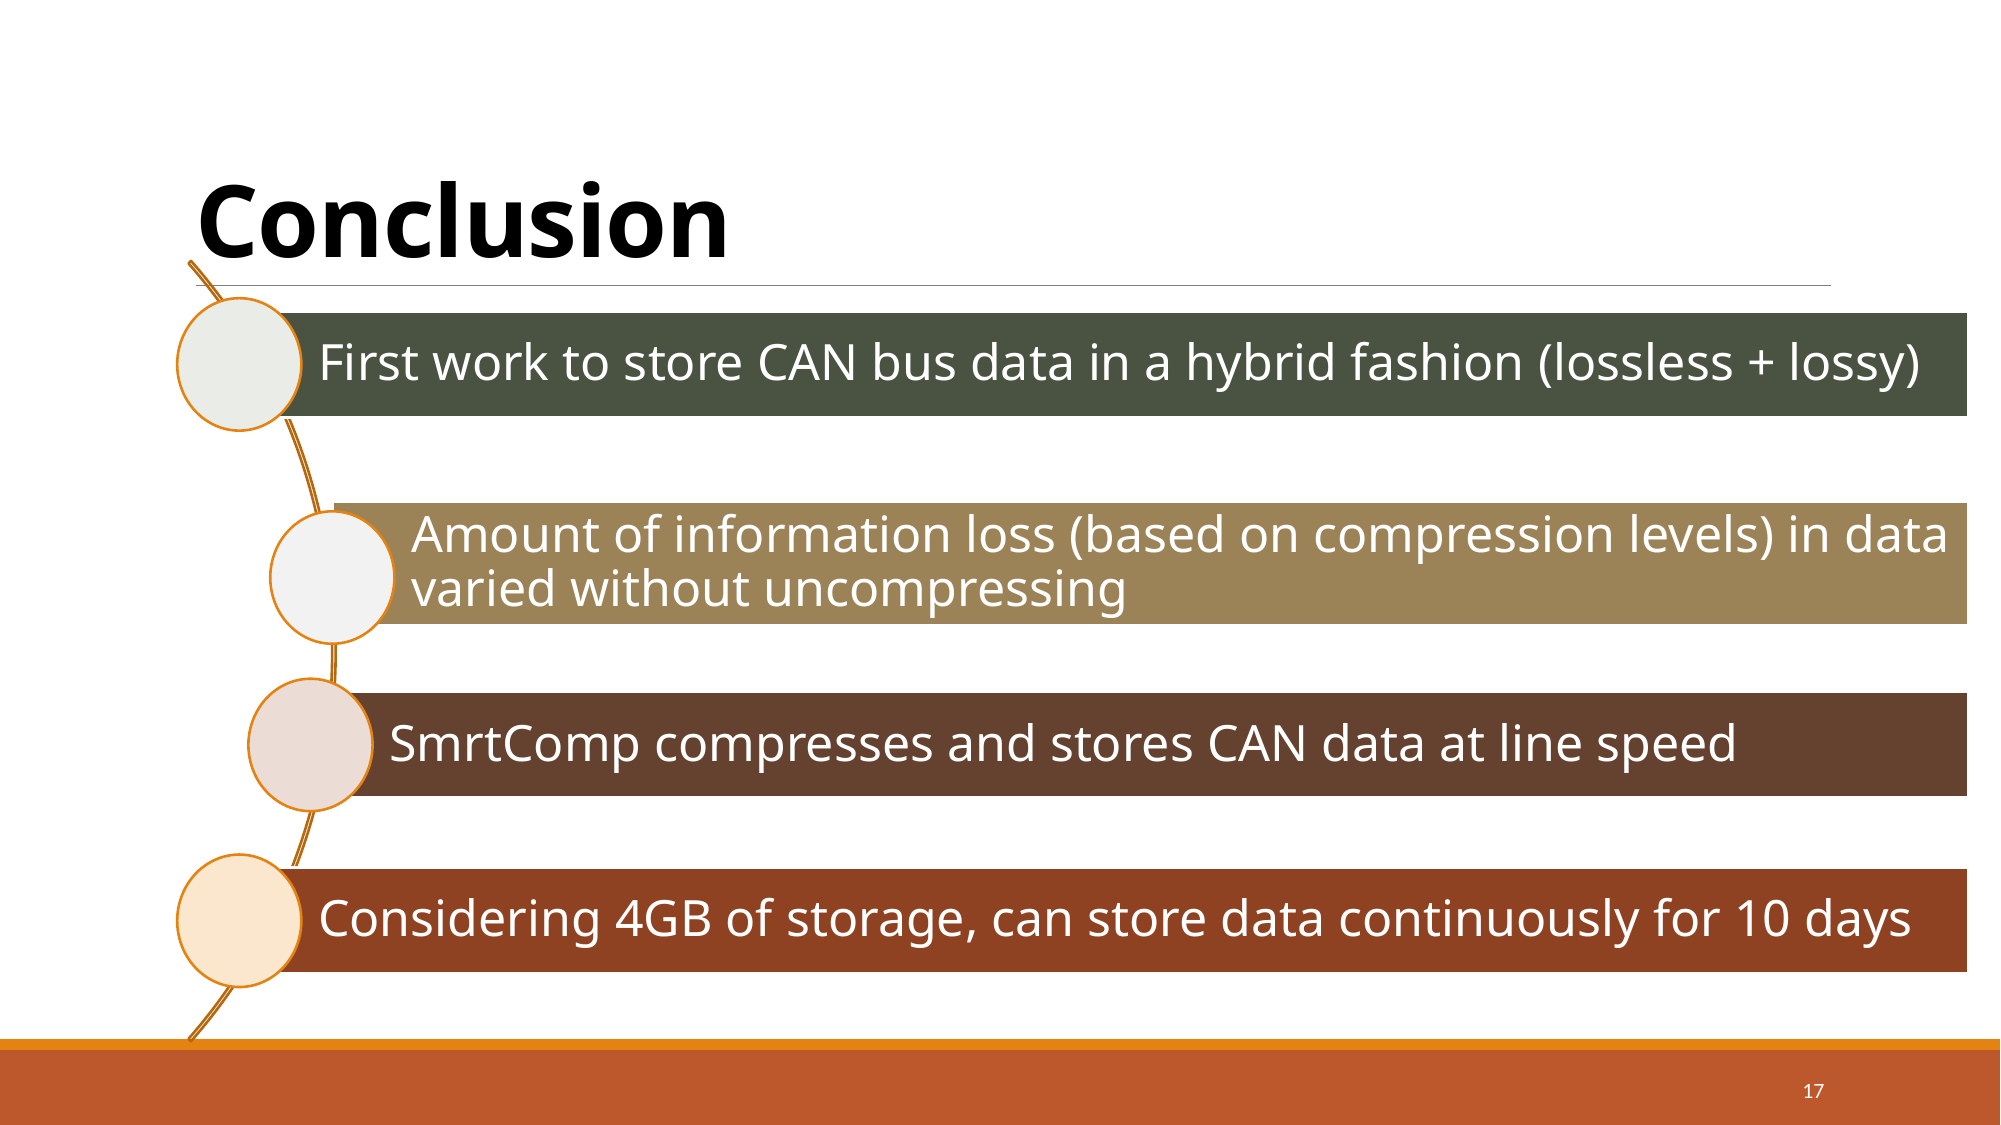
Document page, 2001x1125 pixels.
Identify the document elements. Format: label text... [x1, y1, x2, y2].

text_box SmrtComp compresses and stores CAN data at line speed [350, 691, 1969, 799]
text_box [268, 510, 396, 646]
text_box [175, 296, 303, 432]
slide_number 17 [1624, 1059, 1840, 1120]
text_box [247, 677, 374, 813]
text_box [291, 813, 316, 866]
text_box Considering 4GB of storage, can store data continuously for 10 days [278, 866, 1970, 975]
text_box [330, 645, 337, 683]
text_box [187, 988, 234, 1043]
text_box [284, 419, 321, 512]
title Conclusion [180, 47, 1830, 285]
text_box Amount of information loss (based on compression levels) in data varied without uncompressing [331, 501, 1969, 627]
text_box First work to store CAN bus data in a hybrid fashion (lossless + lossy) [278, 310, 1970, 419]
text_box [175, 853, 303, 989]
text_box [187, 259, 223, 301]
